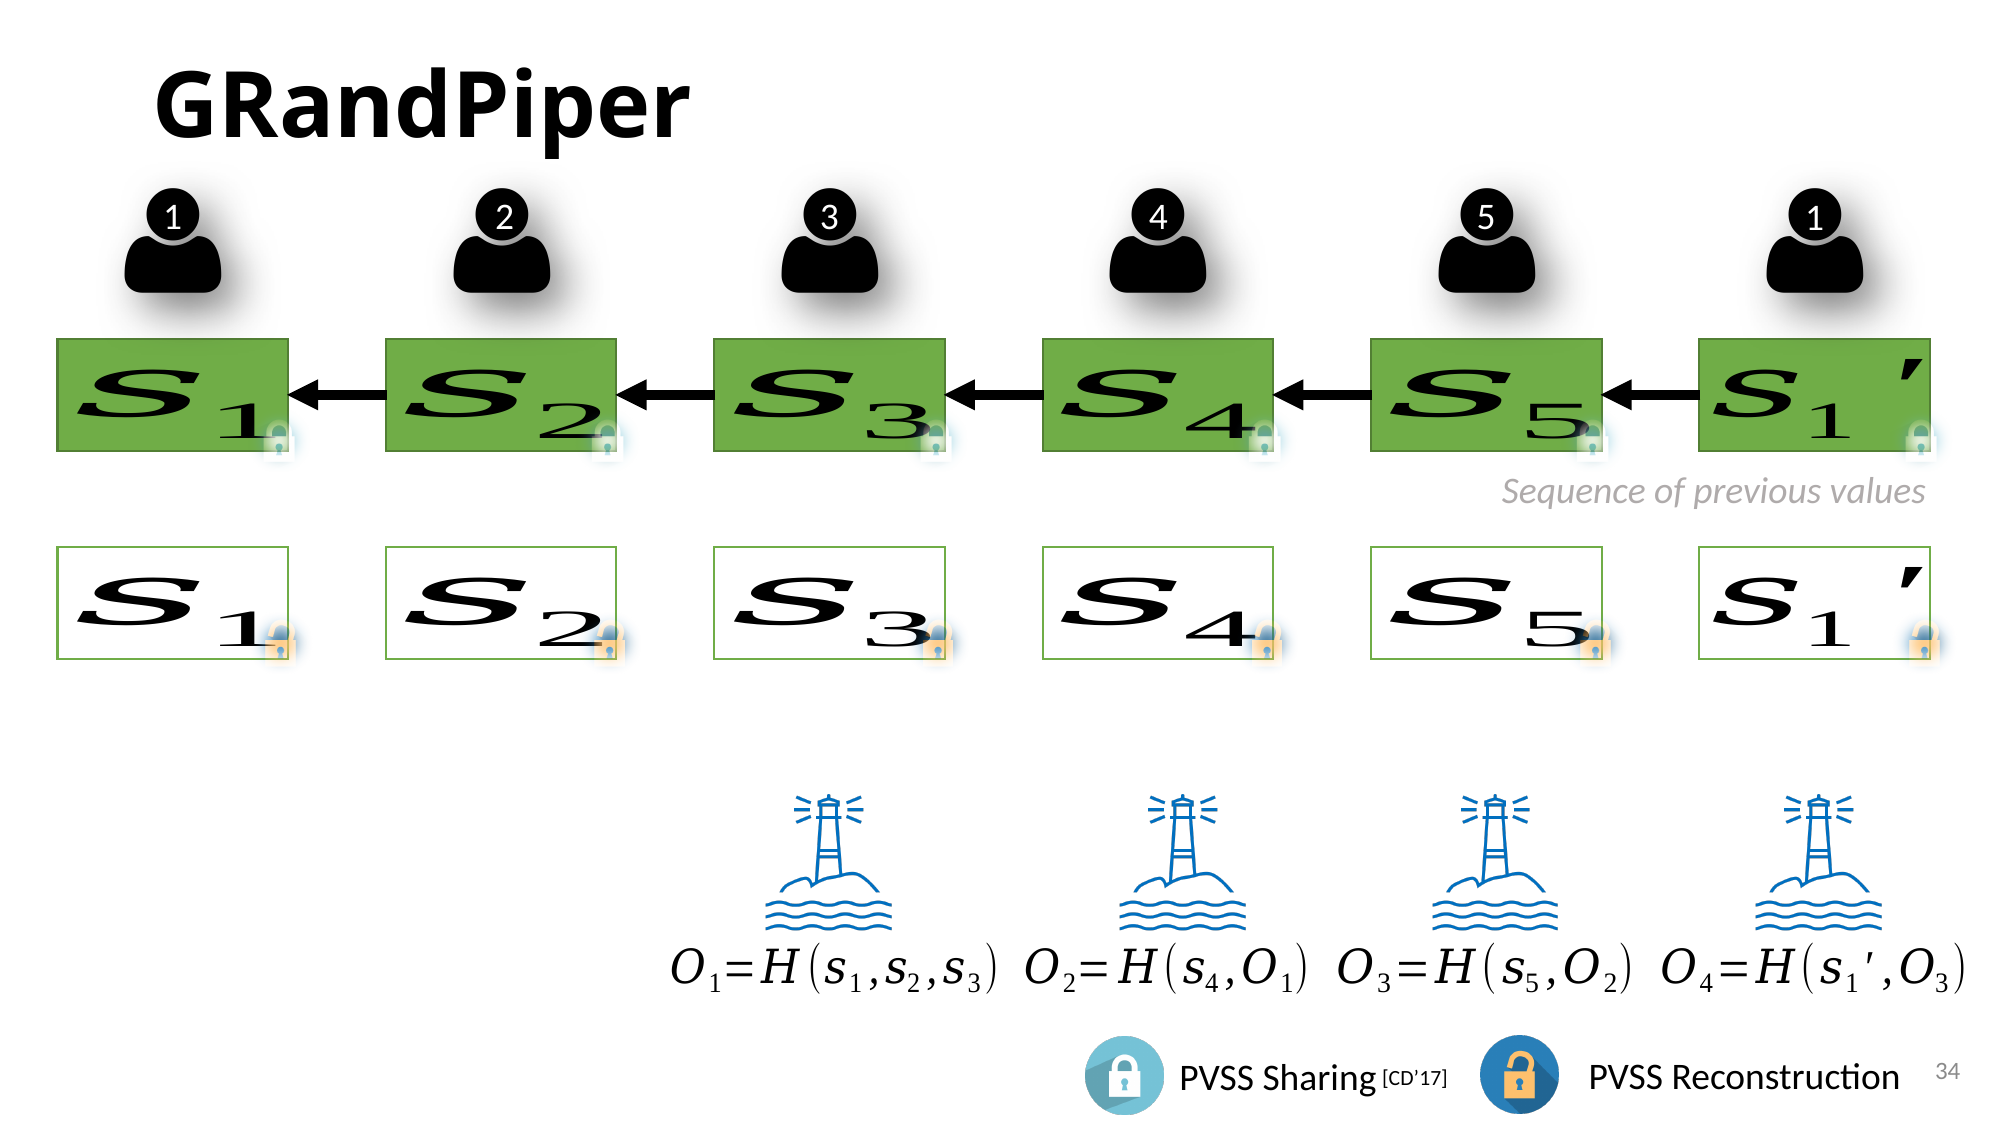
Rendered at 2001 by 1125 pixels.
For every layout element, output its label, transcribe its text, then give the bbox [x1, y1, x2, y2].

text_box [1700, 340, 1960, 480]
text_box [715, 340, 975, 480]
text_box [1425, 178, 1548, 301]
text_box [1023, 789, 1311, 1001]
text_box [1371, 340, 1632, 480]
picture [1228, 604, 1306, 682]
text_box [1043, 340, 1304, 480]
text_box Sequence of previous values [1487, 458, 1942, 518]
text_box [670, 789, 999, 1001]
picture [241, 604, 320, 682]
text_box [111, 178, 234, 301]
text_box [440, 178, 563, 301]
slide_number 34 [1918, 1039, 1976, 1100]
picture [899, 604, 977, 682]
picture [1885, 604, 1964, 682]
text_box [58, 340, 318, 480]
picture [1556, 604, 1635, 682]
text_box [1085, 1035, 1918, 1115]
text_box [386, 340, 647, 480]
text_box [1660, 789, 1968, 1001]
text_box GRandPiper [137, 43, 1863, 172]
picture [570, 604, 648, 682]
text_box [768, 178, 891, 301]
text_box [1096, 178, 1219, 301]
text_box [1336, 789, 1635, 1001]
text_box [1753, 178, 1876, 301]
